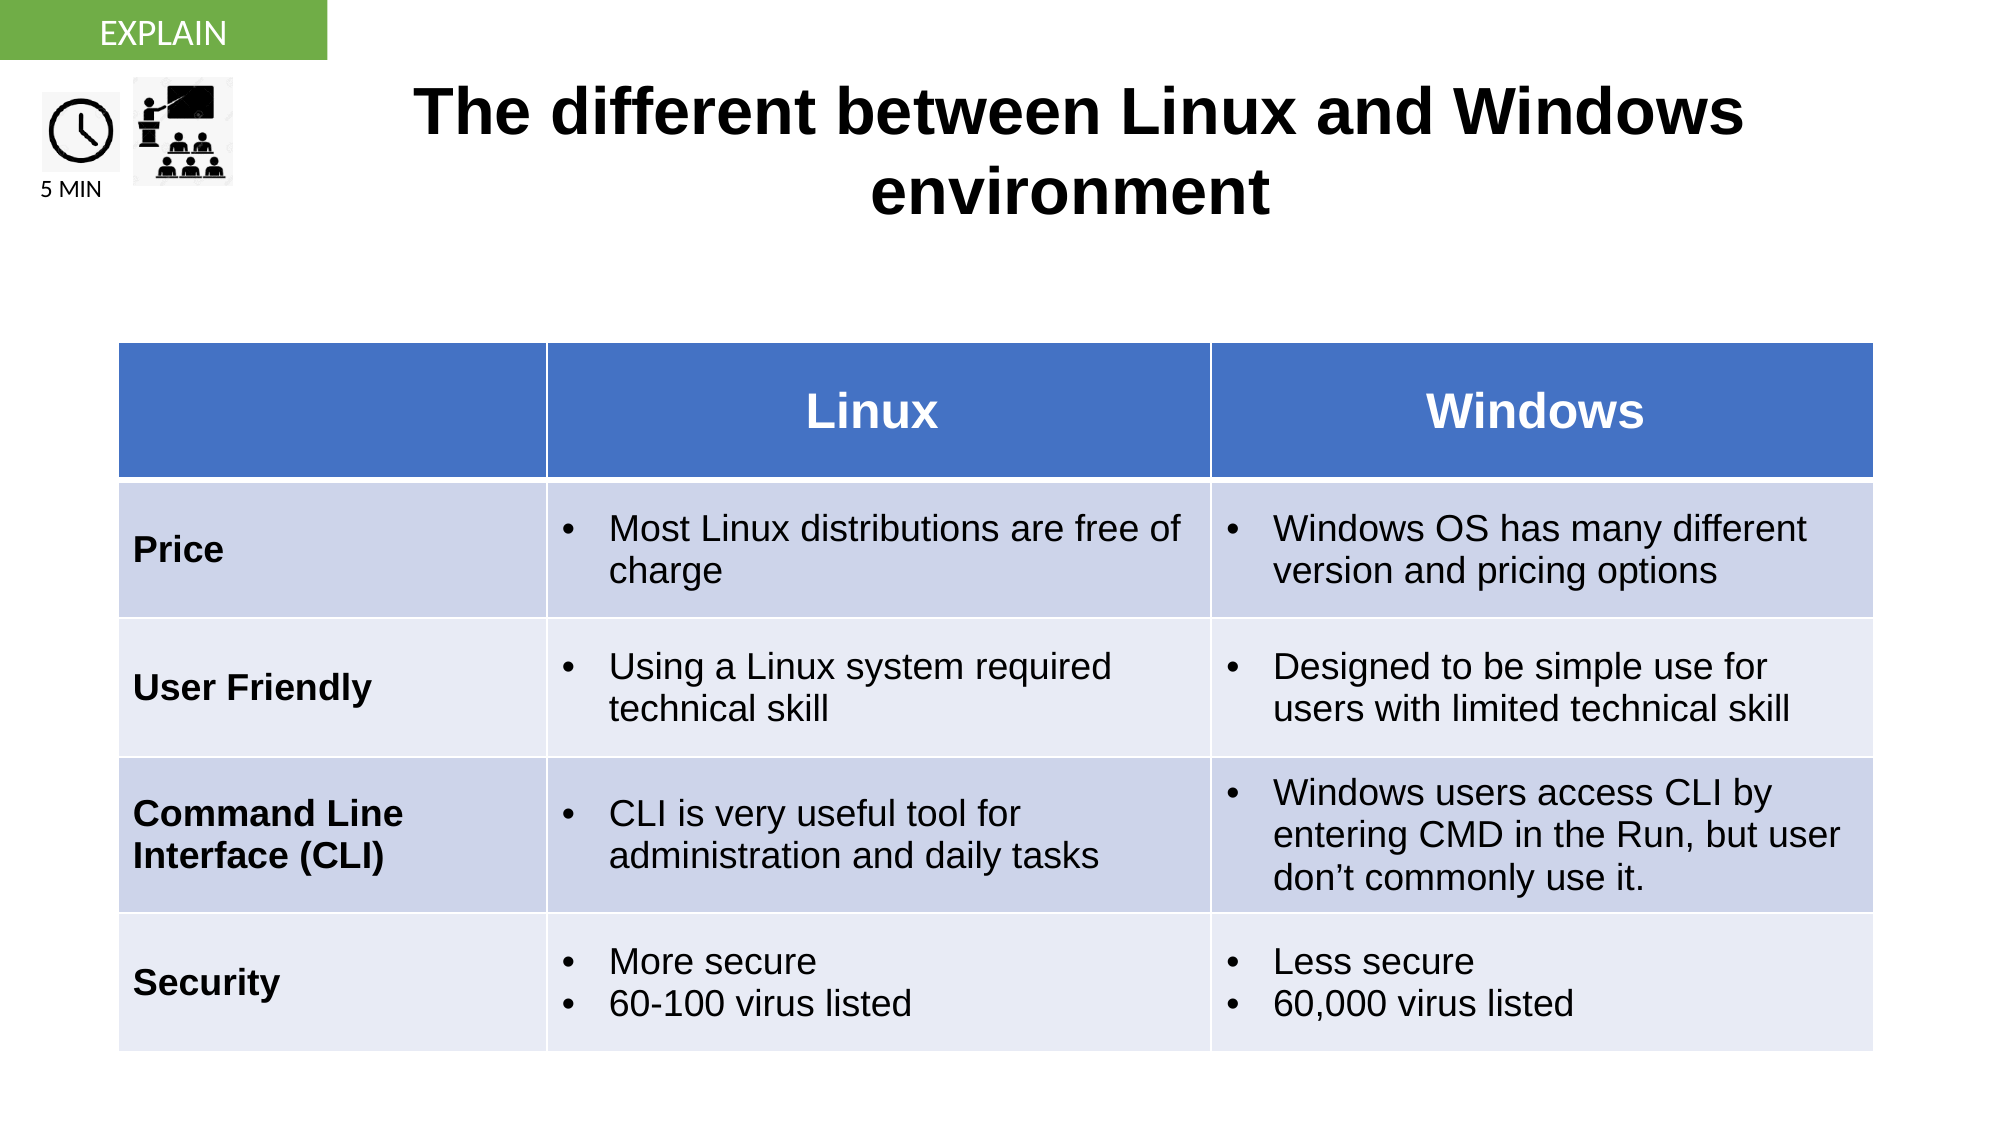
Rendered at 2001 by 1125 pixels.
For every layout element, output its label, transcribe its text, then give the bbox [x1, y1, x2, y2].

table_cell Less secure 60,000 virus listed [1212, 914, 1873, 1051]
table_header Windows [1212, 343, 1873, 477]
table_cell Windows OS has many different version and pricing options [1212, 483, 1873, 617]
table_cell CLI is very useful tool for administration and daily tasks [548, 758, 1210, 912]
table_cell Command Line Interface (CLI) [119, 758, 546, 912]
picture [132, 77, 234, 187]
table_cell Security [119, 914, 546, 1051]
table_cell Windows users access CLI by entering CMD in the Run, but user don’t commonly use it. [1212, 758, 1873, 912]
table_cell User Friendly [119, 619, 546, 756]
table_cell Using a Linux system required technical skill [548, 619, 1210, 756]
table_cell Designed to be simple use for users with limited technical skill [1212, 619, 1873, 756]
table_header [119, 343, 546, 477]
text_box 5 MIN [24, 165, 118, 211]
table_cell Most Linux distributions are free of charge [548, 483, 1210, 617]
text_box The different between Linux and Windows environment [367, 60, 1792, 236]
table_cell Price [119, 483, 546, 617]
table_cell More secure 60-100 virus listed [548, 914, 1210, 1051]
table_header Linux [548, 343, 1210, 477]
picture [42, 91, 120, 172]
text_box EXPLAIN [0, 0, 328, 60]
